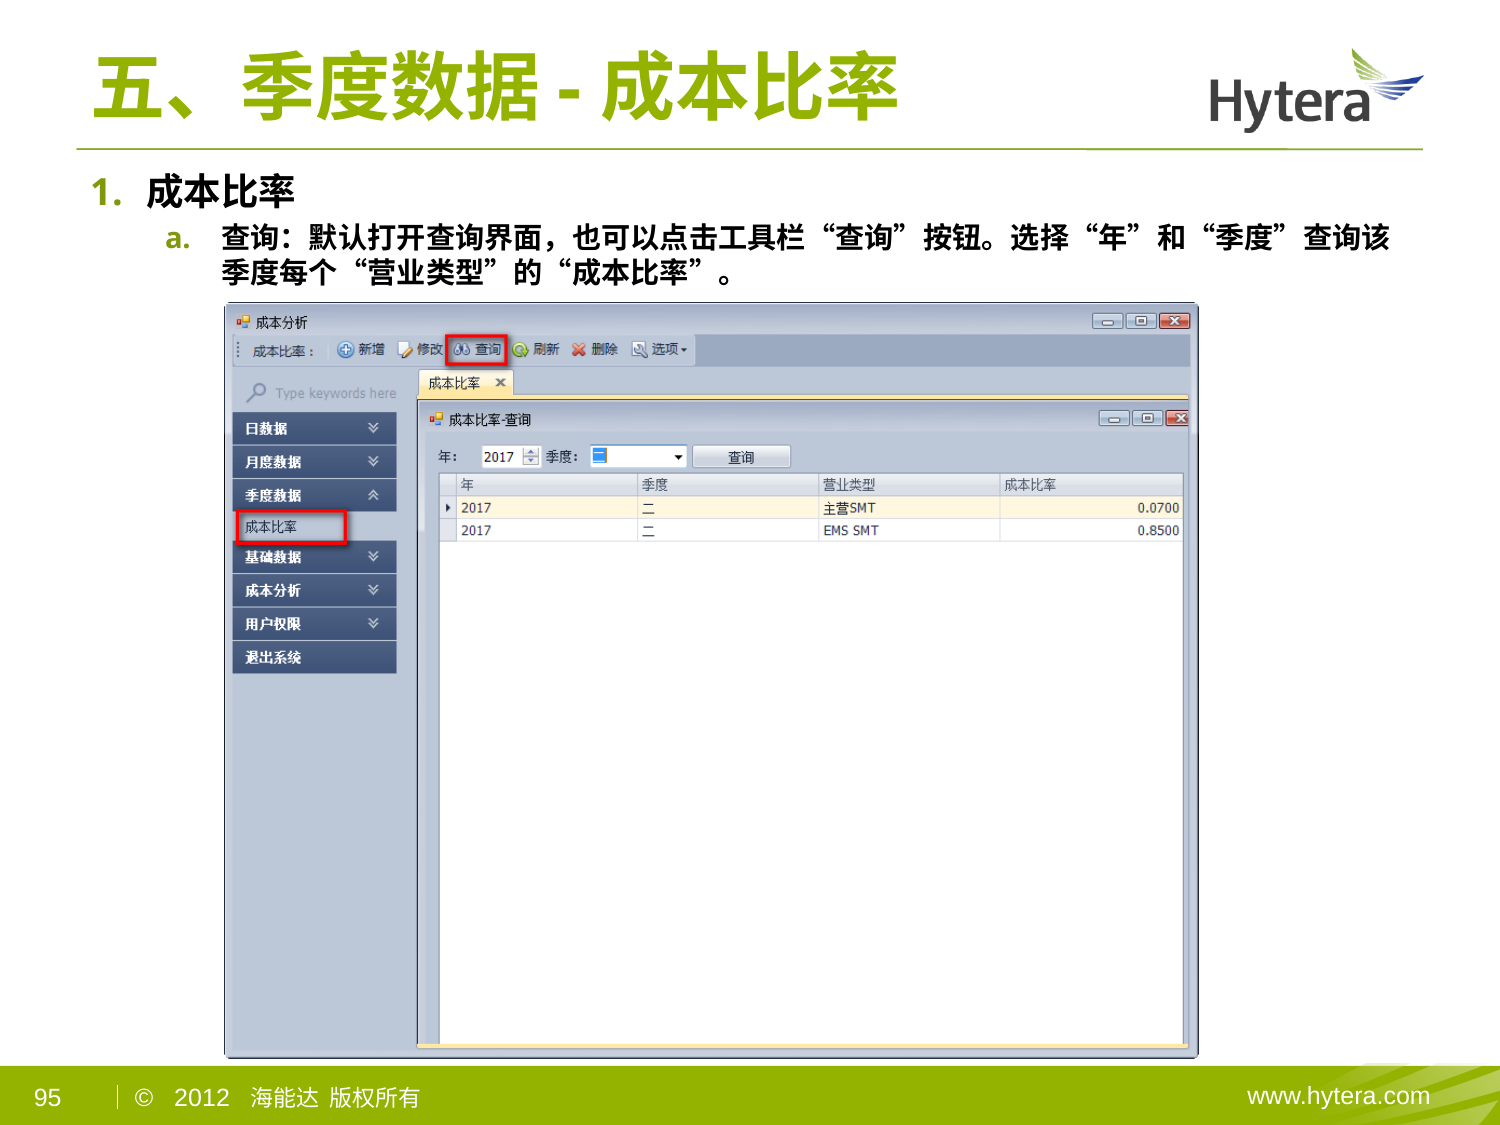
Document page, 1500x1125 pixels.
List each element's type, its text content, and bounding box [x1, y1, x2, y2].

picture [224, 302, 1200, 1059]
list 成本比率 查询：默认打开查询界面，也可以点击工具栏“查询”按钮。选择“年”和“季度”查询该季度每个“营业类型”的“成本比率”。 [75, 160, 1425, 1059]
picture [1135, 1063, 1500, 1125]
title 五、季度数据-成本比率 [75, 38, 1425, 131]
